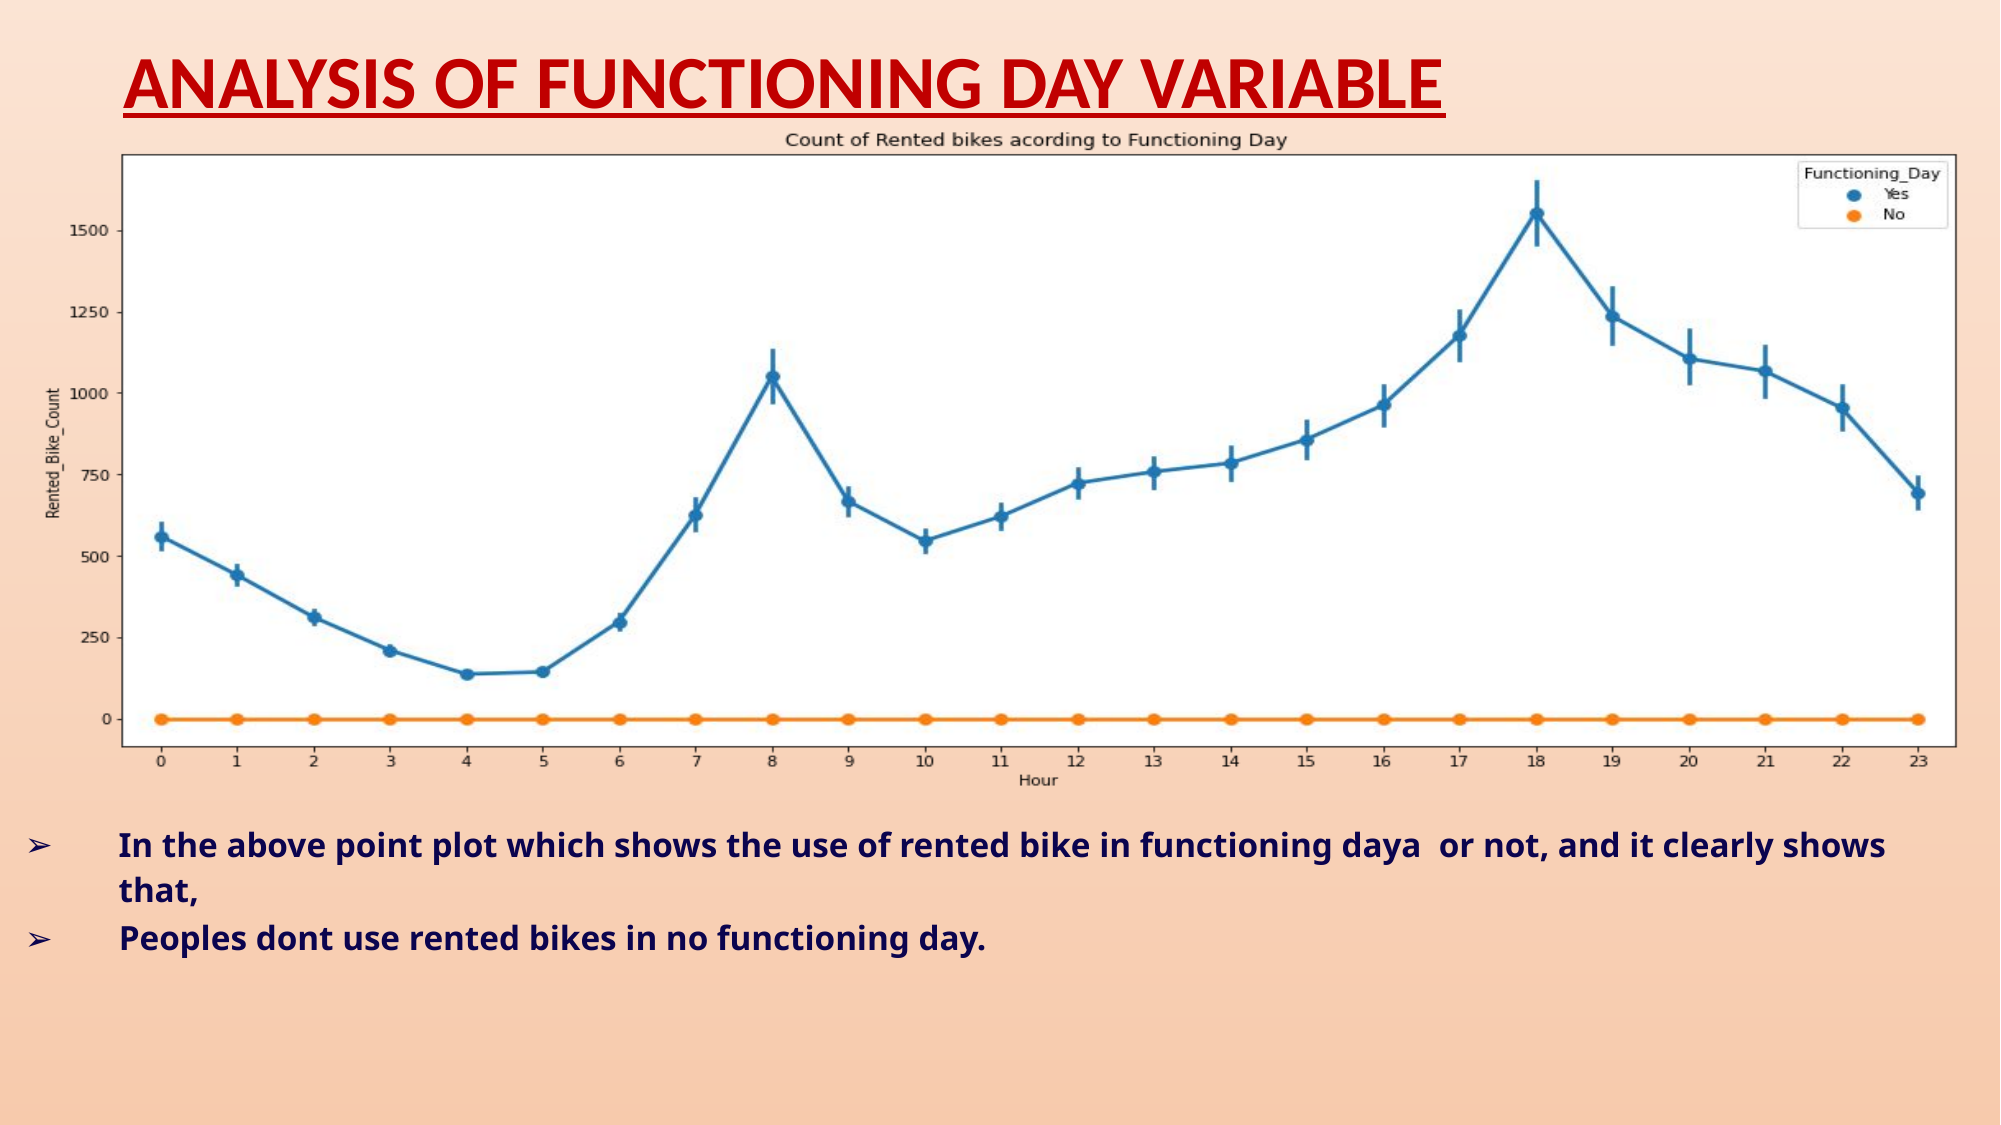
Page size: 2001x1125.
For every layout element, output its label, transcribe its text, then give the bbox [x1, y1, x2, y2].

text_box In the above point plot which shows the use of rented bike in functioning daya or not, and it clearly shows that, Peoples dont use rented bikes in no functioning day. [22, 815, 1959, 958]
title ANALYSIS OF FUNCTIONING DAY VARIABLE [120, 0, 1645, 123]
text_box [33, 123, 1967, 798]
